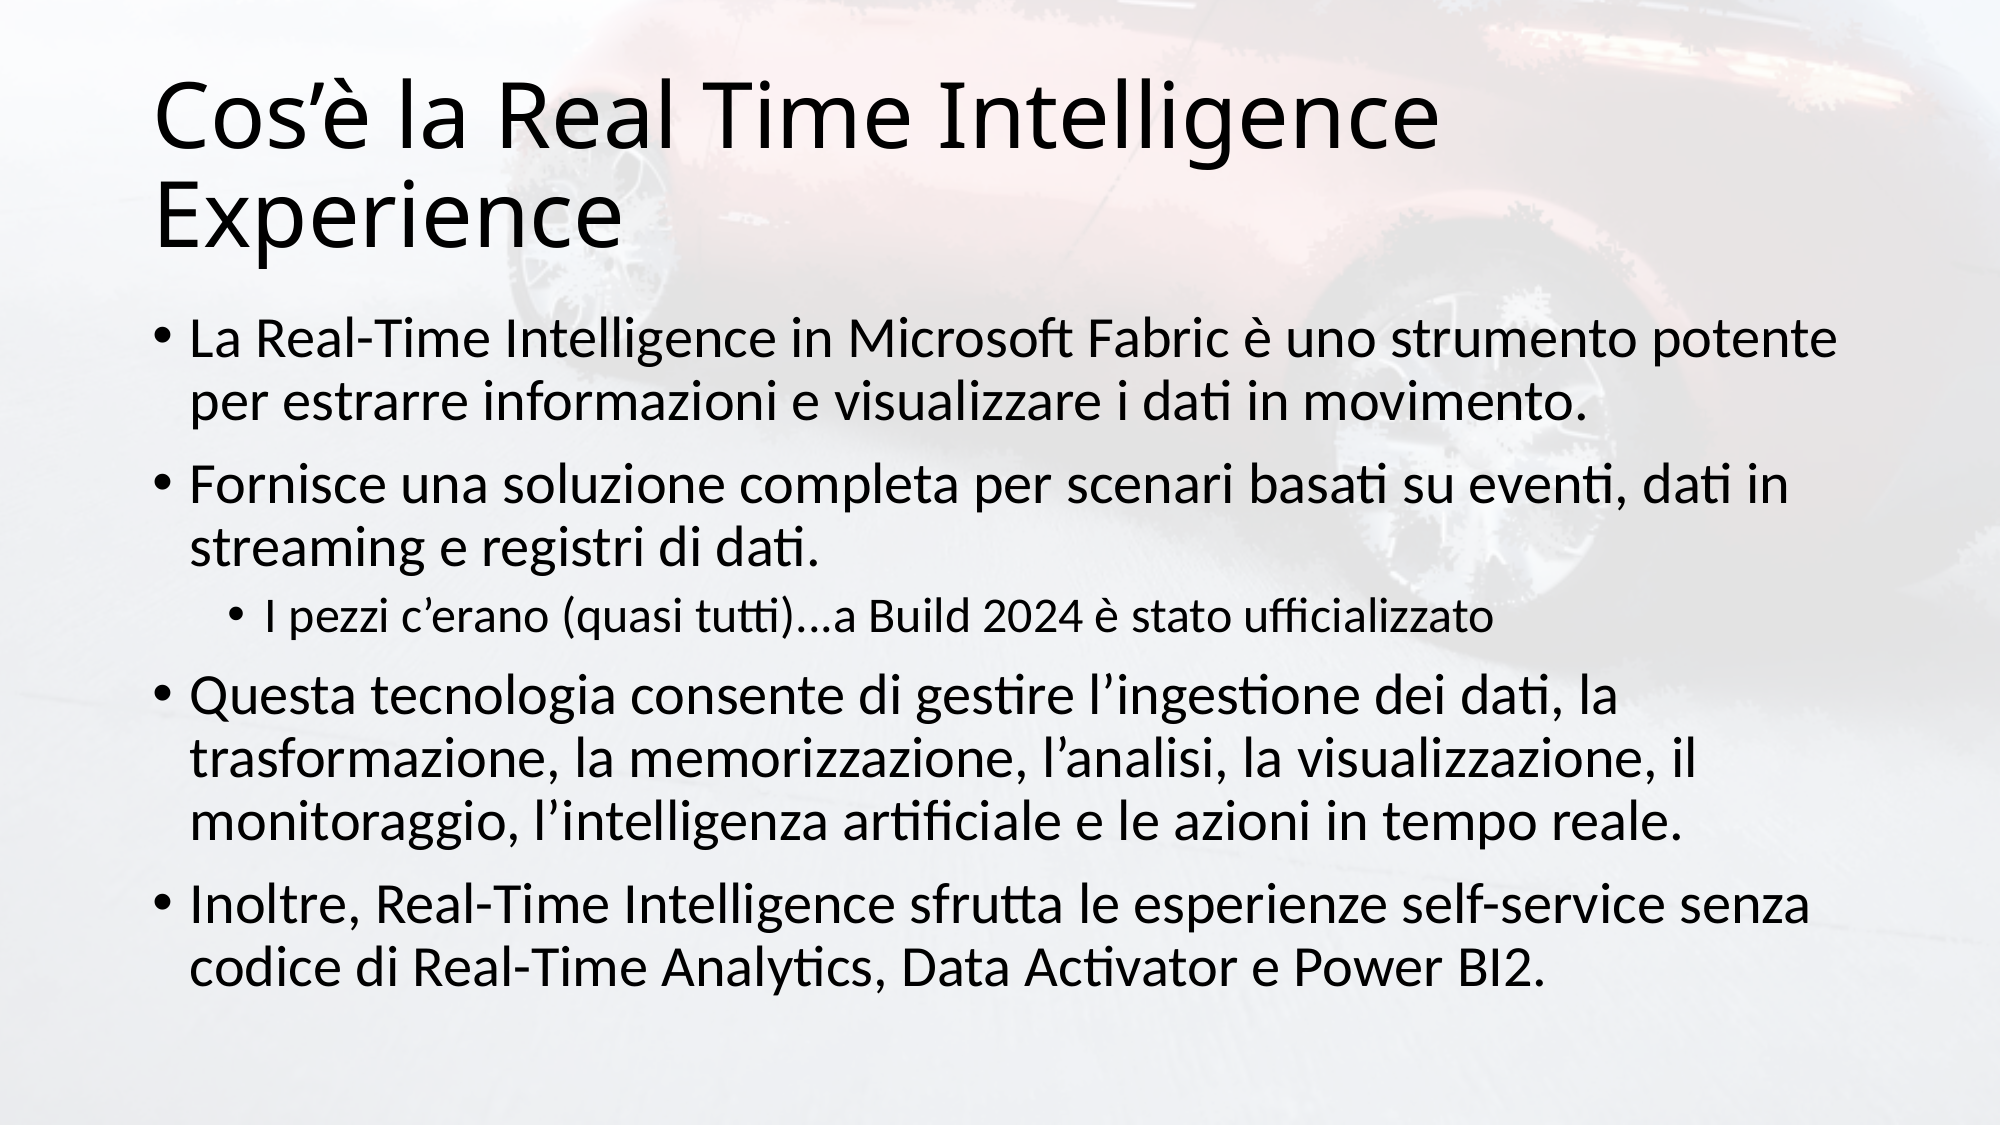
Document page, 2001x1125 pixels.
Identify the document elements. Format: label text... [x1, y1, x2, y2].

list La Real-Time Intelligence in Microsoft Fabric è uno strumento potente per estrarre informazioni e visualizzare i dati in movimento. Fornisce una soluzione completa per scenari basati su eventi, dati in streaming e registri di dati. I pezzi c’erano (quasi tutti)...a Build 2024 è stato ufficializzato Questa tecnologia consente di gestire l’ingestione dei dati, la trasformazione, la memorizzazione, l’analisi, la visualizzazione, il monitoraggio, l’intelligenza artificiale e le azioni in tempo reale. Inoltre, Real-Time Intelligence sfrutta le esperienze self-service senza codice di Real-Time Analytics, Data Activator e Power BI2. [137, 299, 1863, 1014]
title Cos’è la Real Time Intelligence Experience [137, 59, 1863, 278]
